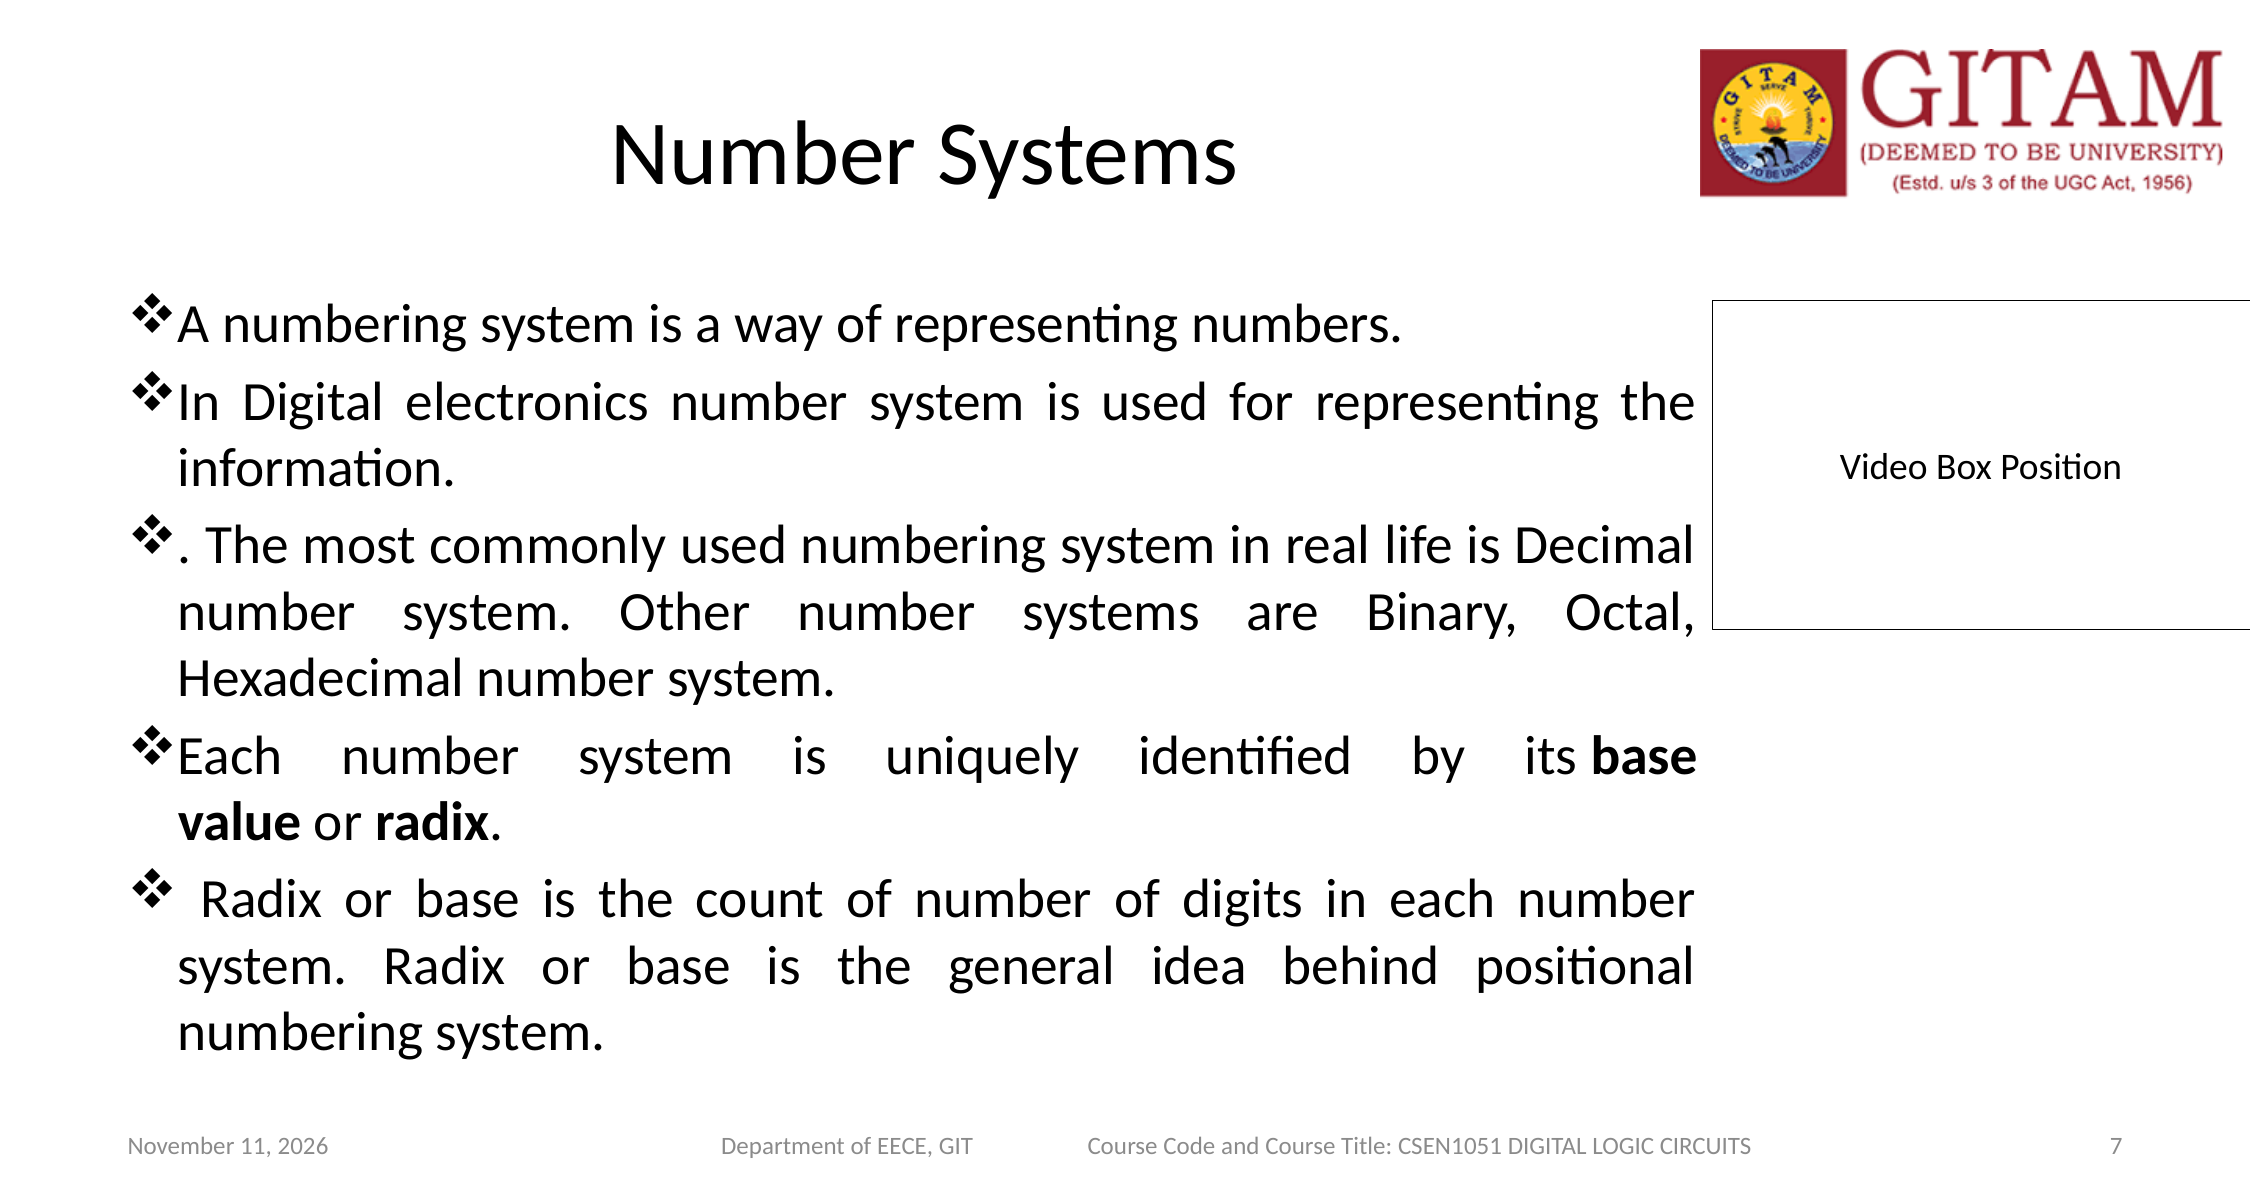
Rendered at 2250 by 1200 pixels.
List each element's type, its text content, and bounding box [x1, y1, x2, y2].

picture [1699, 49, 2235, 201]
slide_number 7 [2000, 1112, 2138, 1177]
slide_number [112, 1112, 638, 1177]
text_box Video Box Position [1712, 299, 2250, 630]
title Number Systems [112, 48, 1738, 249]
list A numbering system is a way of representing numbers. In Digital electronics number system is used for representing the information. . The most commonly used numbering system in real life is Decimal number system. Other number systems are Binary, Octal, Hexadecimal number system. Each number system is uniquely identified by its base value or radix. Radix or base is the count of number of digits in each number system. Radix or base is the general idea behind positional numbering system. [112, 279, 1713, 1072]
footer Department of EECE, GIT Course Code and Course Title: CSEN1051 DIGITAL LOGIC CIRCUITS [638, 1112, 2000, 1177]
